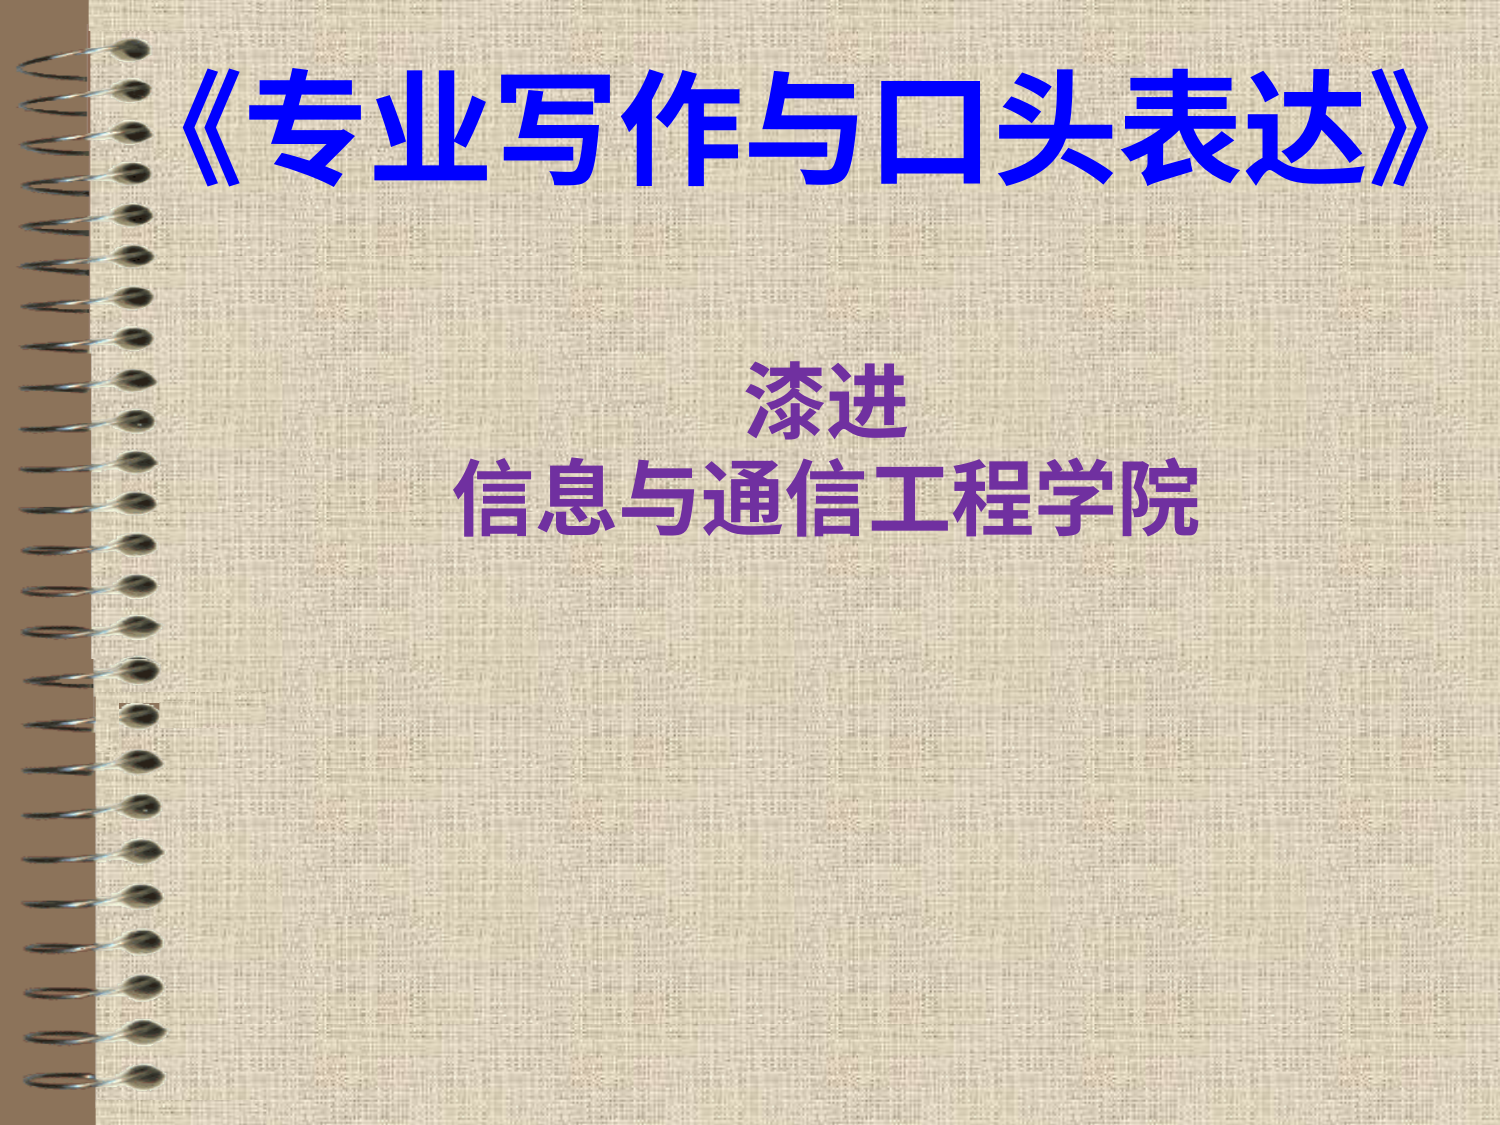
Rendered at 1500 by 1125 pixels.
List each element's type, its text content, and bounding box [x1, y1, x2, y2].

picture [0, 0, 1500, 1125]
title 《专业写作与口头表达》 [91, 31, 1500, 220]
subtitle 漆进 信息与通信工程学院 [153, 254, 1500, 791]
